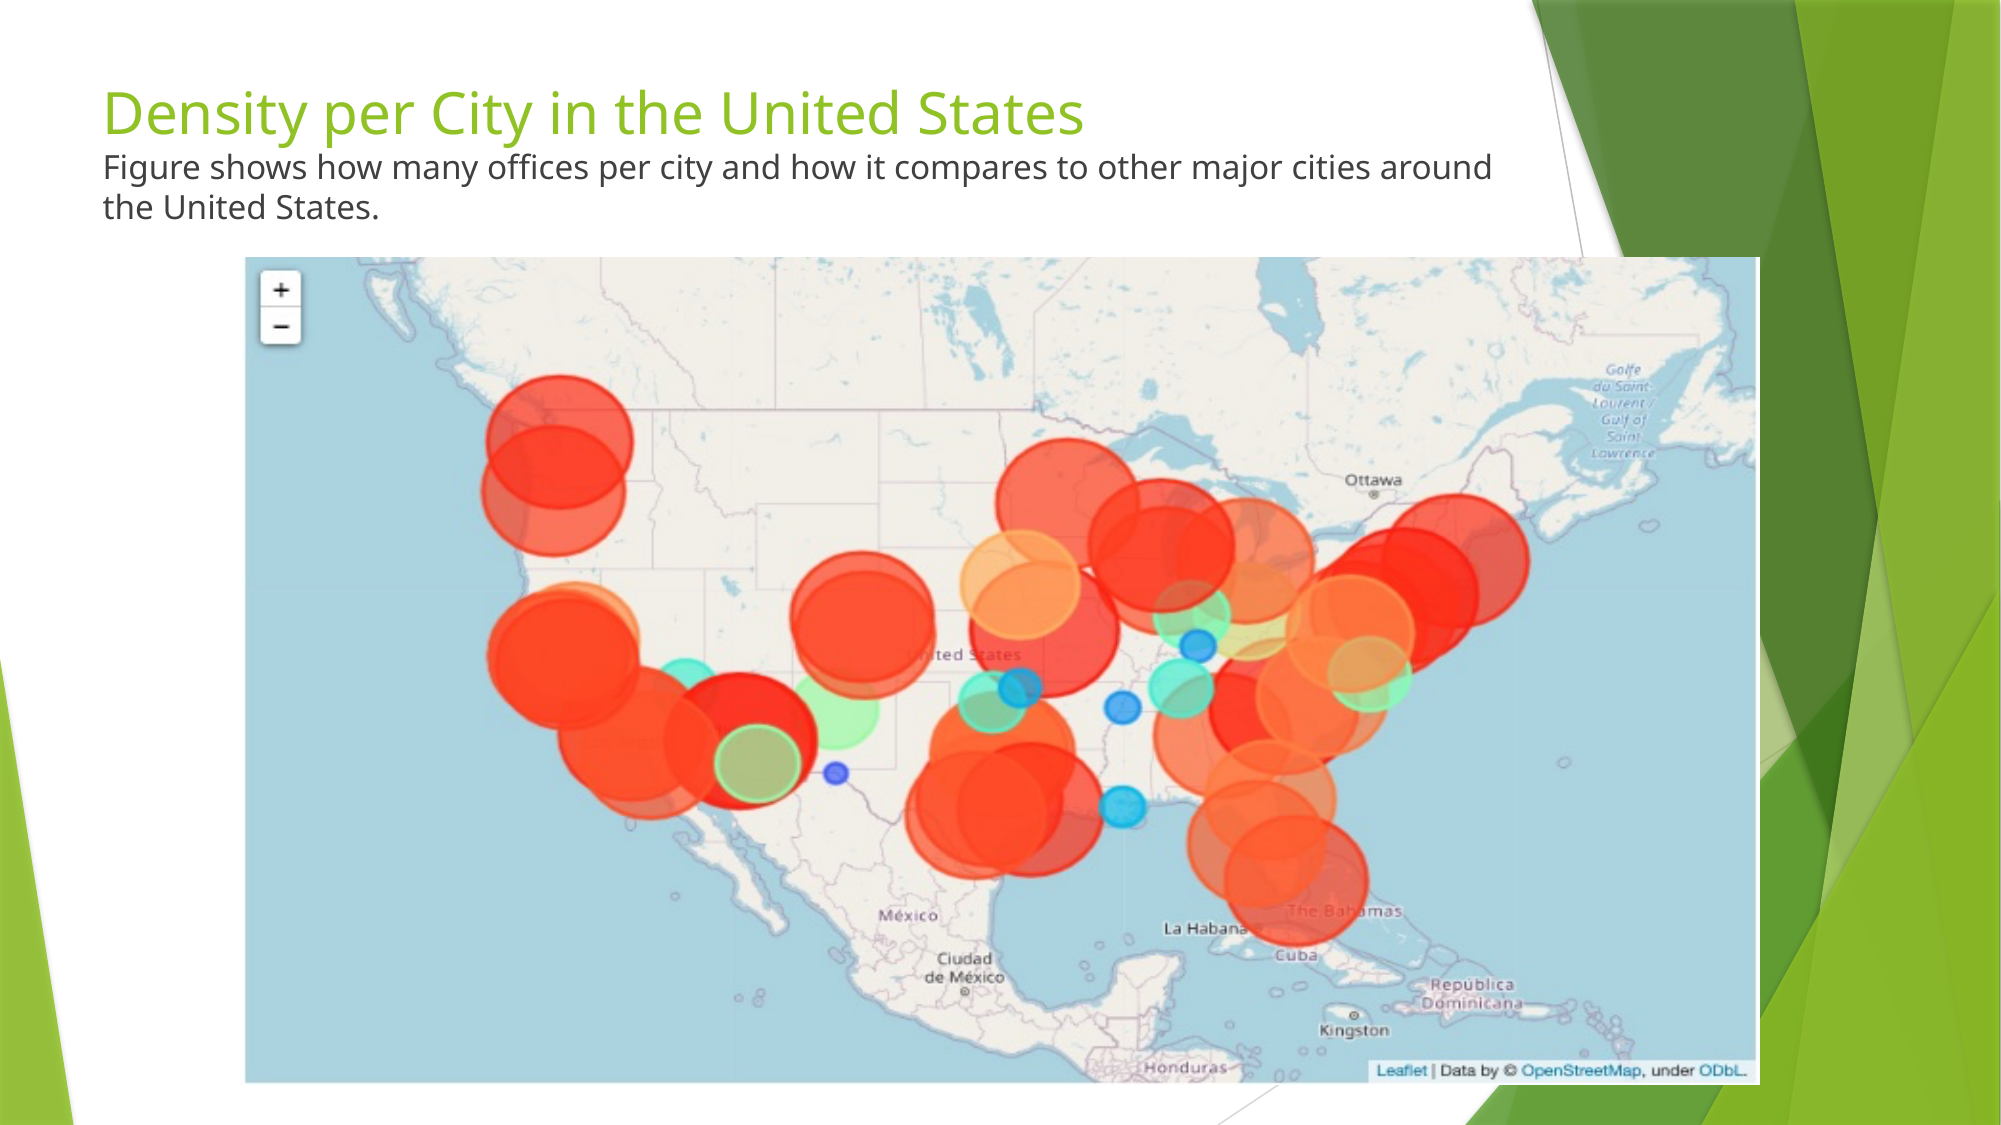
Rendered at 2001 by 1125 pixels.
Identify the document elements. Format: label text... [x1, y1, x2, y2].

list Figure shows how many offices per city and how it compares to other major cities around the United States. [87, 139, 1529, 235]
title Density per City in the United States [87, 40, 1278, 139]
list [240, 257, 1760, 1086]
